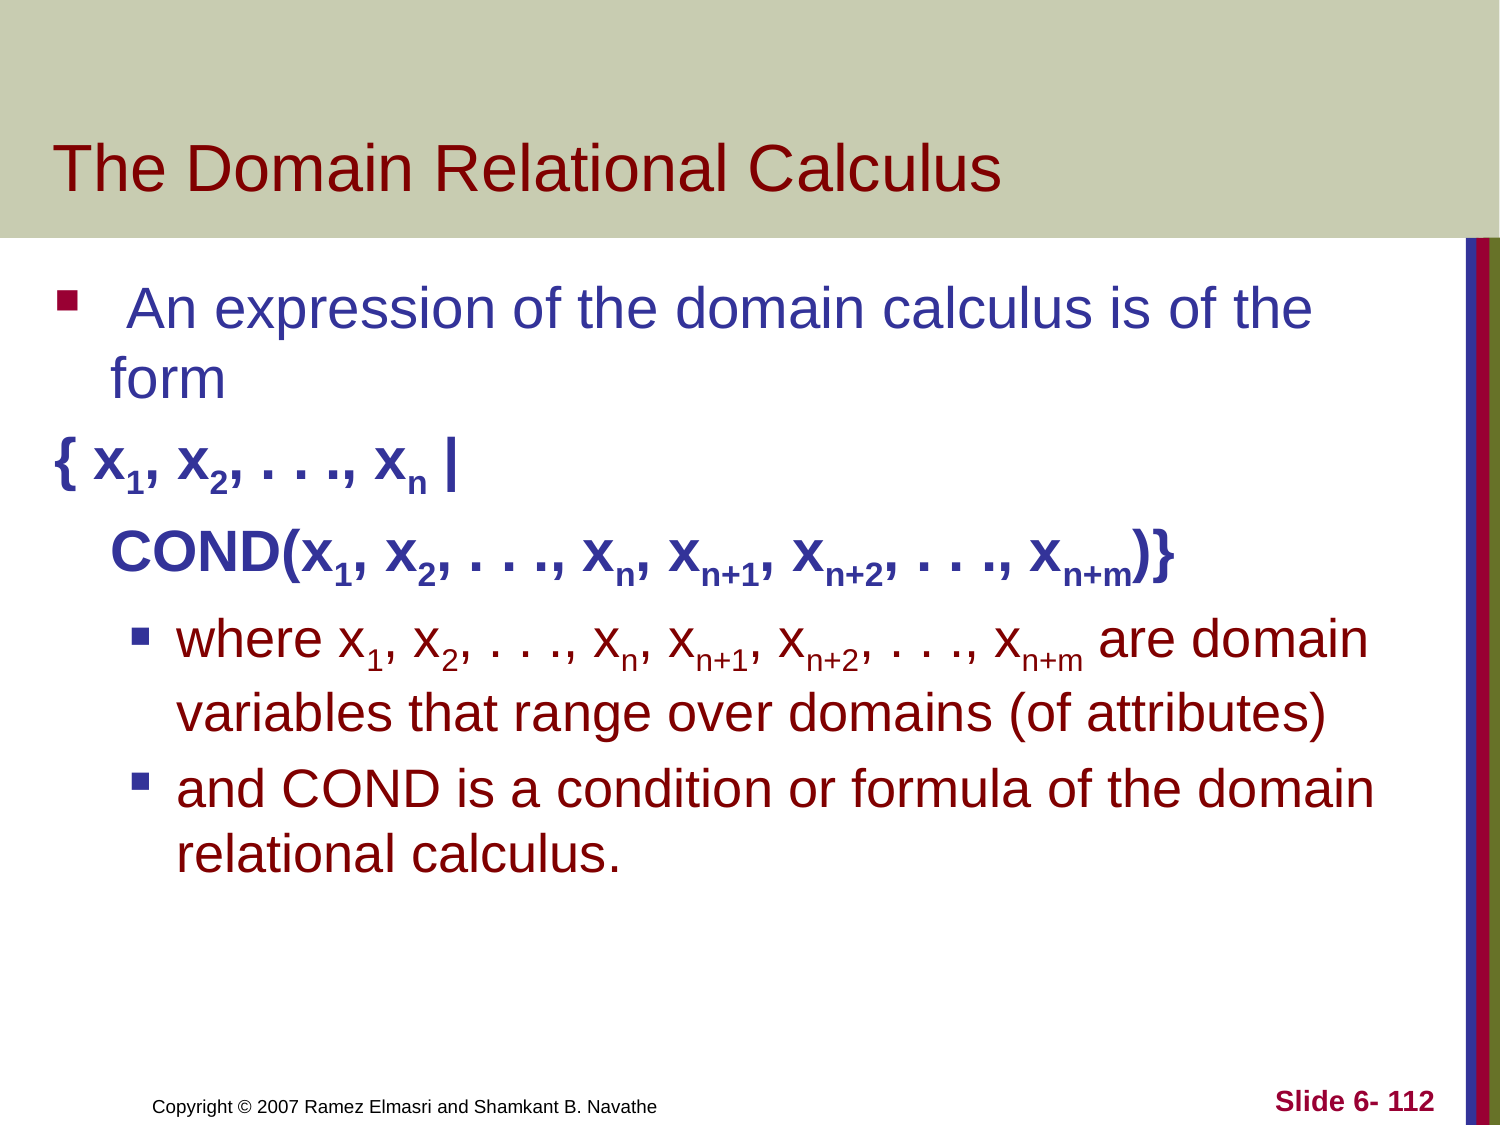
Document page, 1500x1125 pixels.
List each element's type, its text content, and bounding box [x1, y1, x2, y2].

list An expression of the domain calculus is of the form { x1, x2, . . ., xn | COND(x1, x2, . . ., xn, xn+1, xn+2, . . ., xn+m)} where x1, x2, . . ., xn, xn+1, xn+2, . . ., xn+m are domain variables that range over domains (of attributes) and COND is a condition or formula of the domain relational calculus. [39, 262, 1401, 1013]
title The Domain Relational Calculus [37, 49, 1317, 213]
slide_number Slide 6- 112 [1137, 1049, 1451, 1125]
